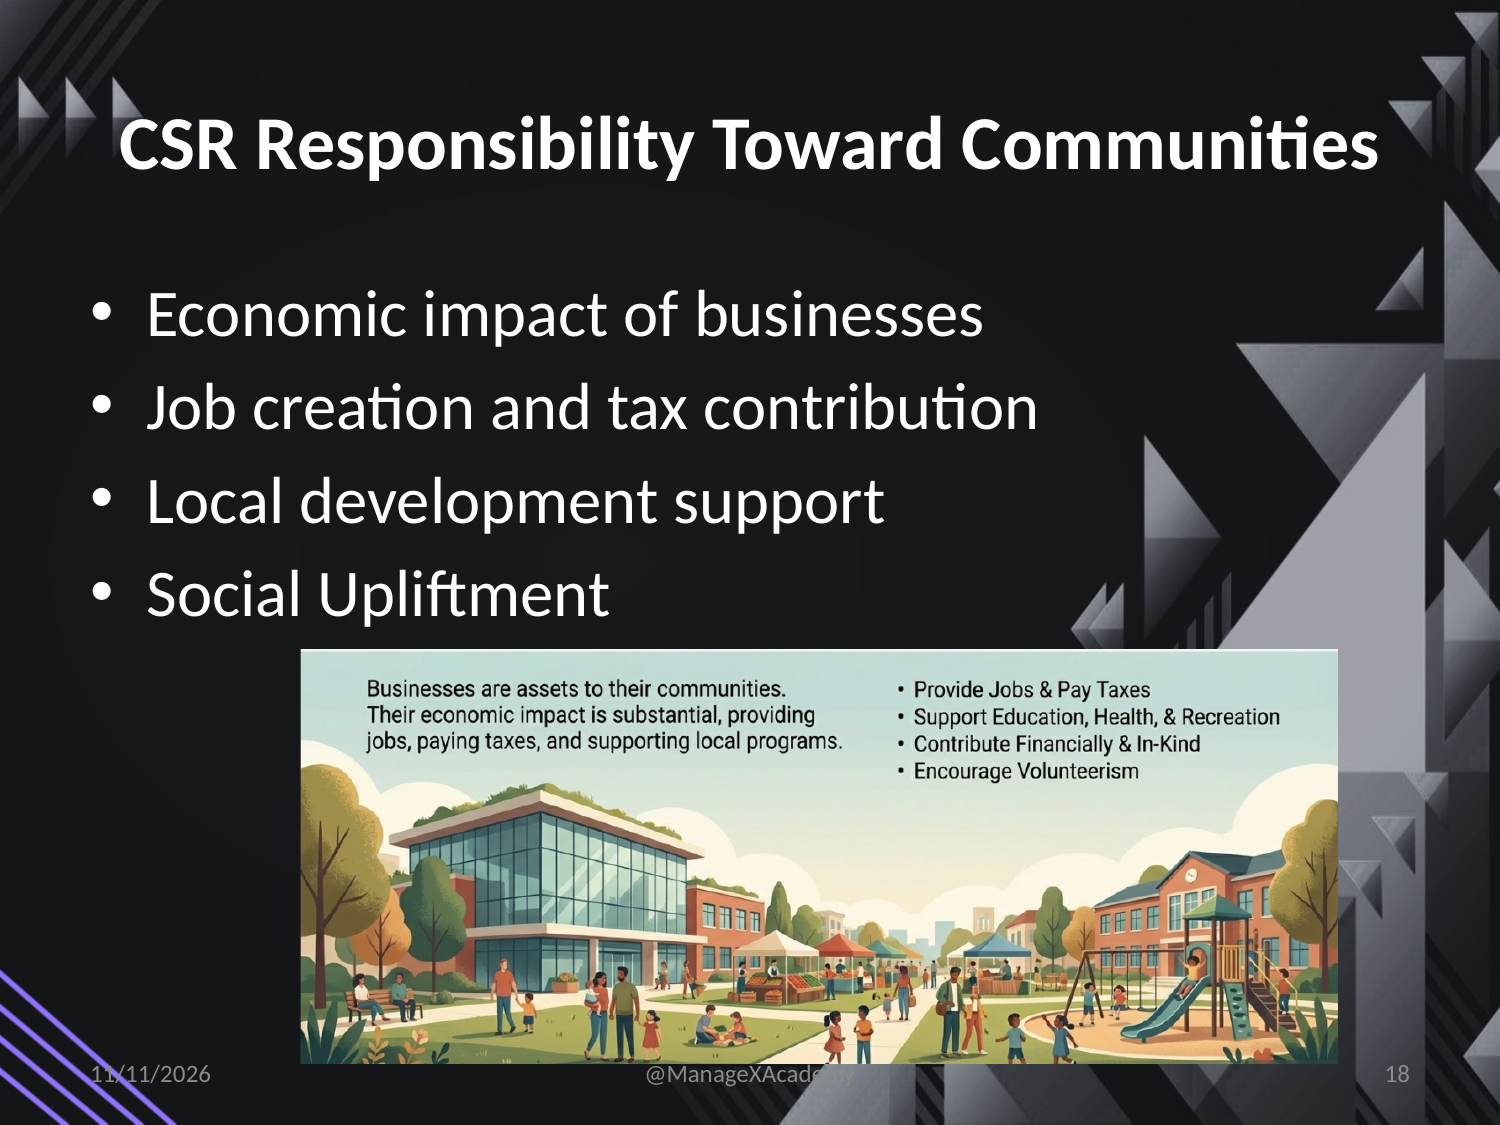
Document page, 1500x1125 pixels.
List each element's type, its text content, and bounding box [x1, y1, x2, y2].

slide_number 18 [1074, 1042, 1425, 1103]
picture [0, 0, 1500, 1125]
footer @ManageXAcademy [512, 1072, 988, 1103]
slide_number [75, 1042, 425, 1103]
title CSR Responsibility Toward Communities [75, 45, 1425, 233]
list Economic impact of businesses Job creation and tax contribution Local development support Social Upliftment [75, 262, 1425, 1005]
